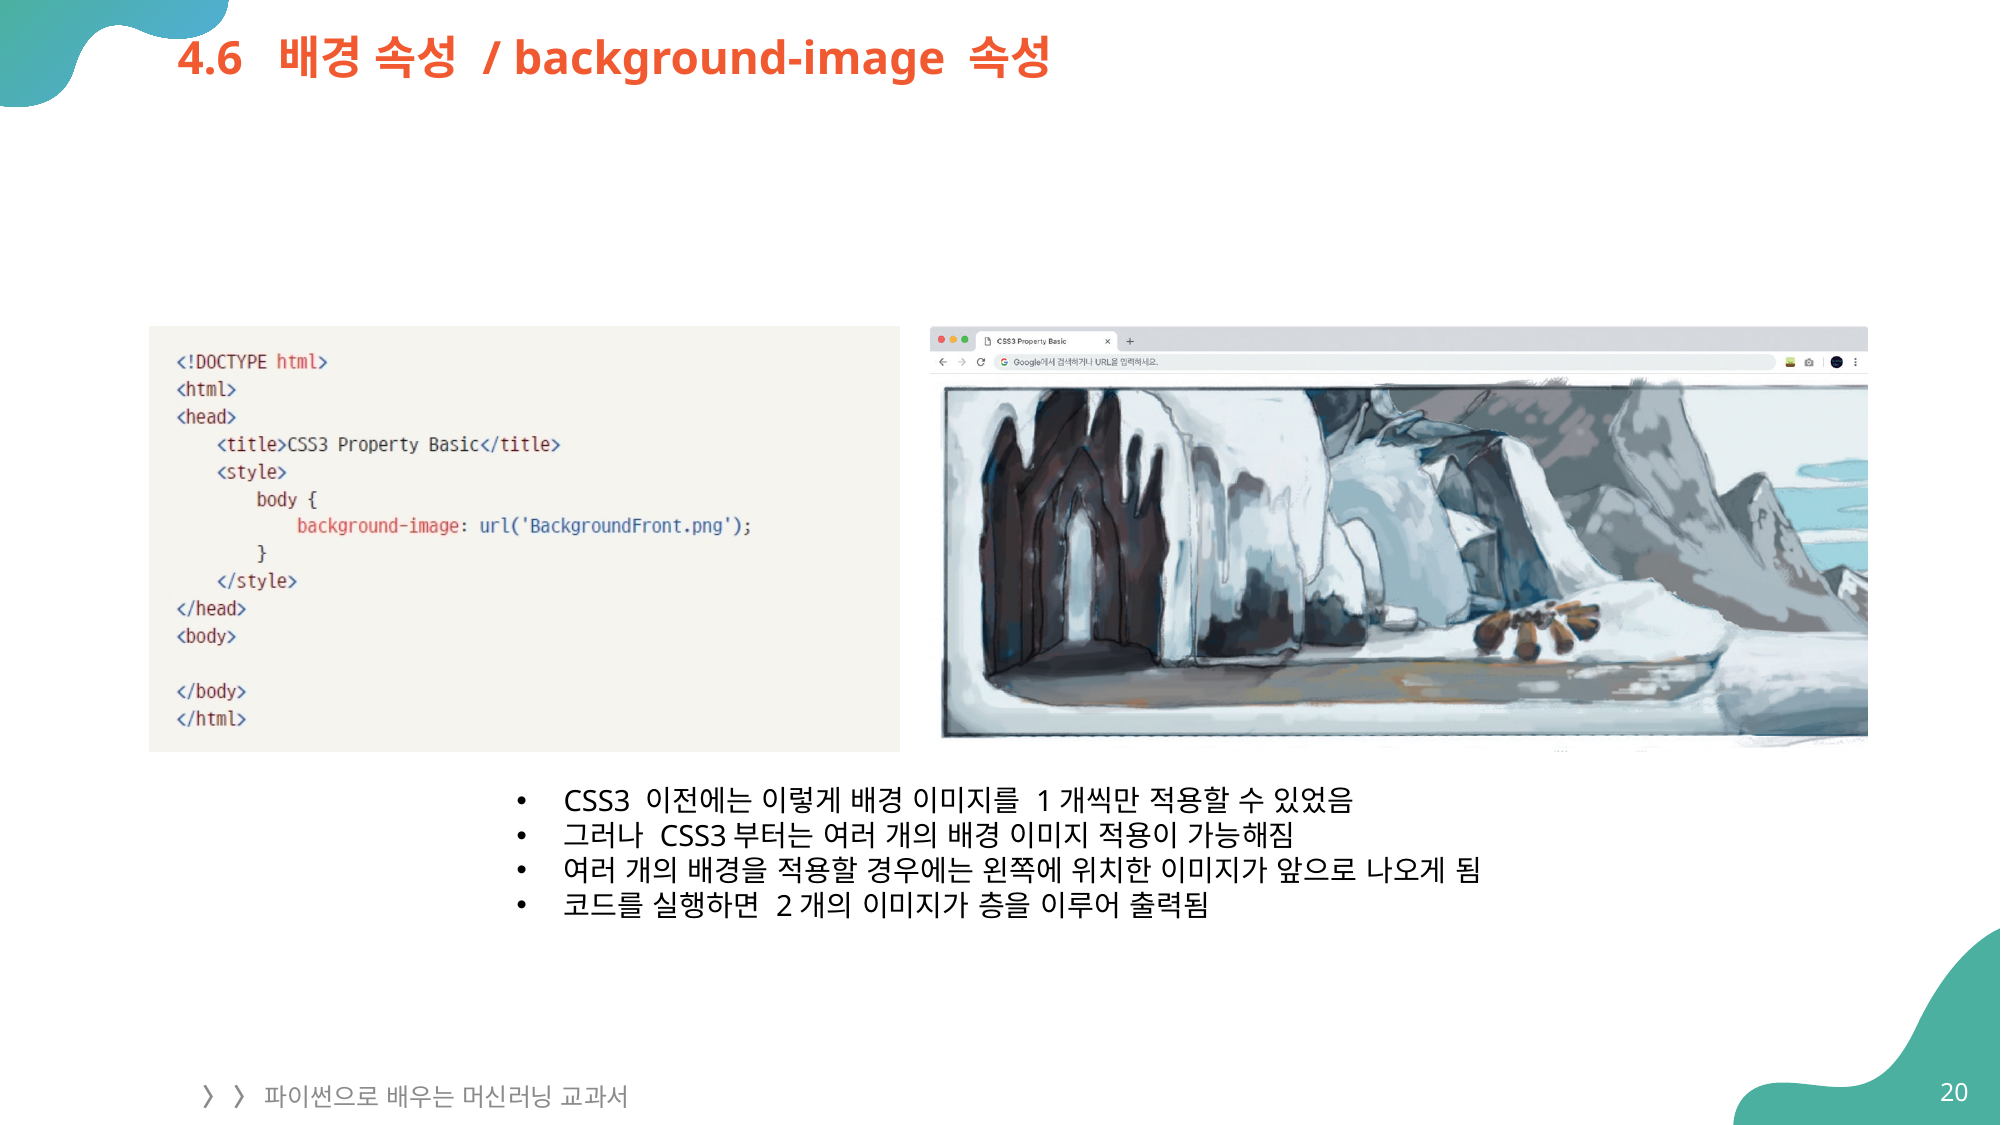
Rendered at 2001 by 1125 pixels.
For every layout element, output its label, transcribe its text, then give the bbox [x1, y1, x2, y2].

text_box CSS3 이전에는 이렇게 배경 이미지를 1개씩만 적용할 수 있었음 그러나 CSS3부터는 여러 개의 배경 이미지 적용이 가능해짐 여러 개의 배경을 적용할 경우에는 왼쪽에 위치한 이미지가 앞으로 나오게 됨 코드를 실행하면 2개의 이미지가 층을 이루어 출력됨 [501, 774, 1498, 930]
picture [929, 326, 1869, 752]
title 4.6 배경 속성 / background-image 속성 [162, 27, 2000, 93]
picture [149, 326, 900, 752]
footer 〉 〉 파이썬으로 배우는 머신러닝 교과서 [79, 1078, 755, 1114]
slide_number 20 [1917, 1063, 1984, 1124]
